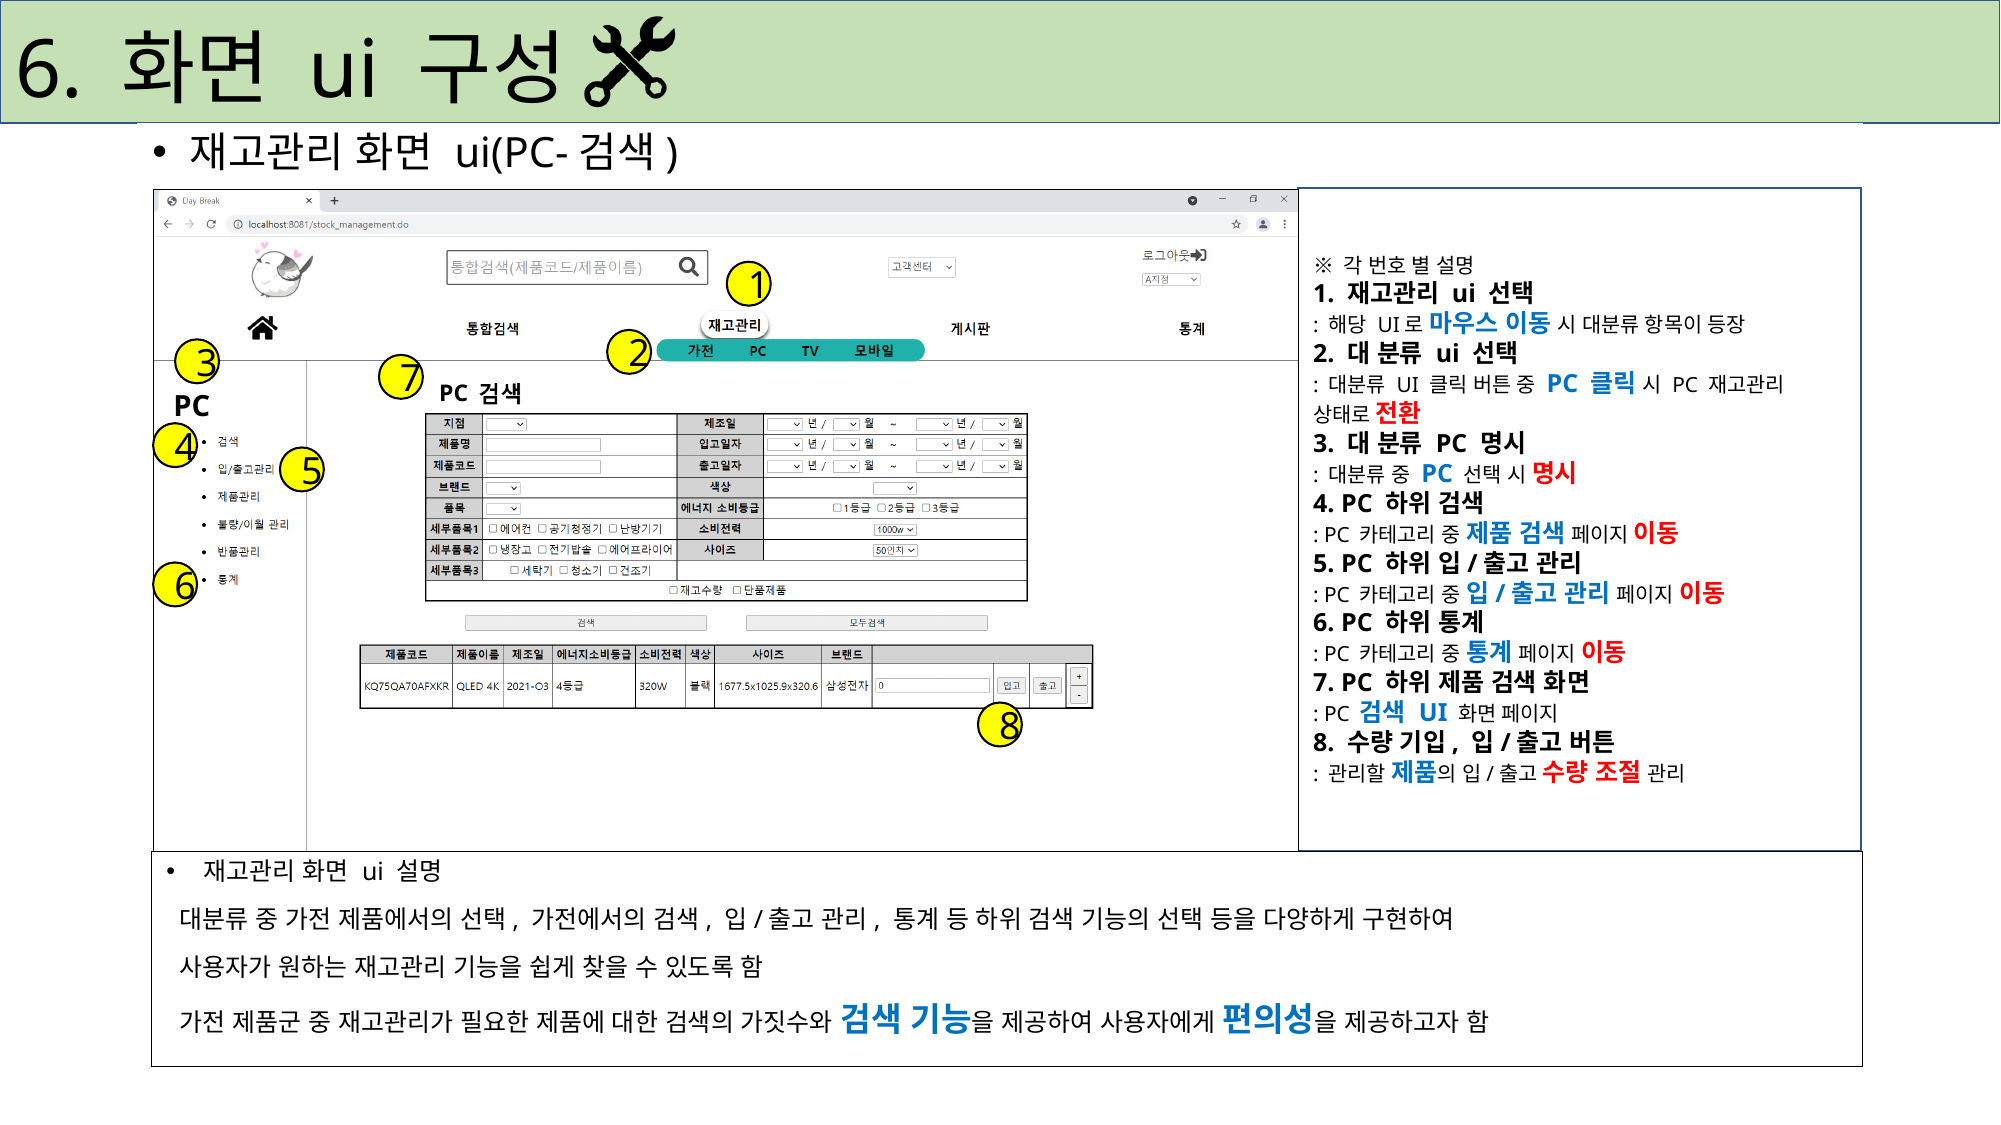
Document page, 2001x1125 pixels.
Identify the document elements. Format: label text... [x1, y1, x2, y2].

text_box [0, 0, 2000, 124]
list 재고관리 화면 ui(PC-검색) [137, 123, 1863, 187]
text_box 재고관리 화면 ui 설명 대분류 중 가전 제품에서의 선택, 가전에서의 검색, 입/출고 관리, 통계 등 하위 검색 기능의 선택 등을 다양하게 구현하여 사용자가 원하는 재고관리 기능을 쉽게 찾을 수 있도록 함 가전 제품군 중 재고관리가 필요한 제품에 대한 검색의 가짓수와 검색 기능을 제공하여 사용자에게 편의성을 제공하고자 함 [151, 851, 1863, 1067]
picture [574, 7, 684, 116]
title 6. 화면 ui 구성 [0, 19, 1725, 123]
picture [152, 189, 1299, 852]
text_box ※ 각 번호 별 설명 1. 재고관리 ui 선택 : 해당 UI로 마우스 이동 시 대분류 항목이 등장 2. 대 분류 ui 선택 : 대분류 UI 클릭 버튼 중 PC 클릭 시 PC 재고관리 상태로 전환 3. 대 분류 PC 명시 : 대분류 중 PC 선택 시 명시 4. PC 하위 검색 : PC 카테고리 중 제품 검색 페이지 이동 5. PC 하위 입/출고 관리 : PC 카테고리 중 입/출고 관리 페이지 이동 6. PC 하위 통계 : PC 카테고리 중 통계 페이지 이동 7. PC 하위 제품 검색 화면 : PC 검색 UI 화면 페이지 8. 수량 기입, 입/출고 버튼 : 관리할 제품의 입/출고 수량 조절 관리 [1297, 187, 1862, 851]
